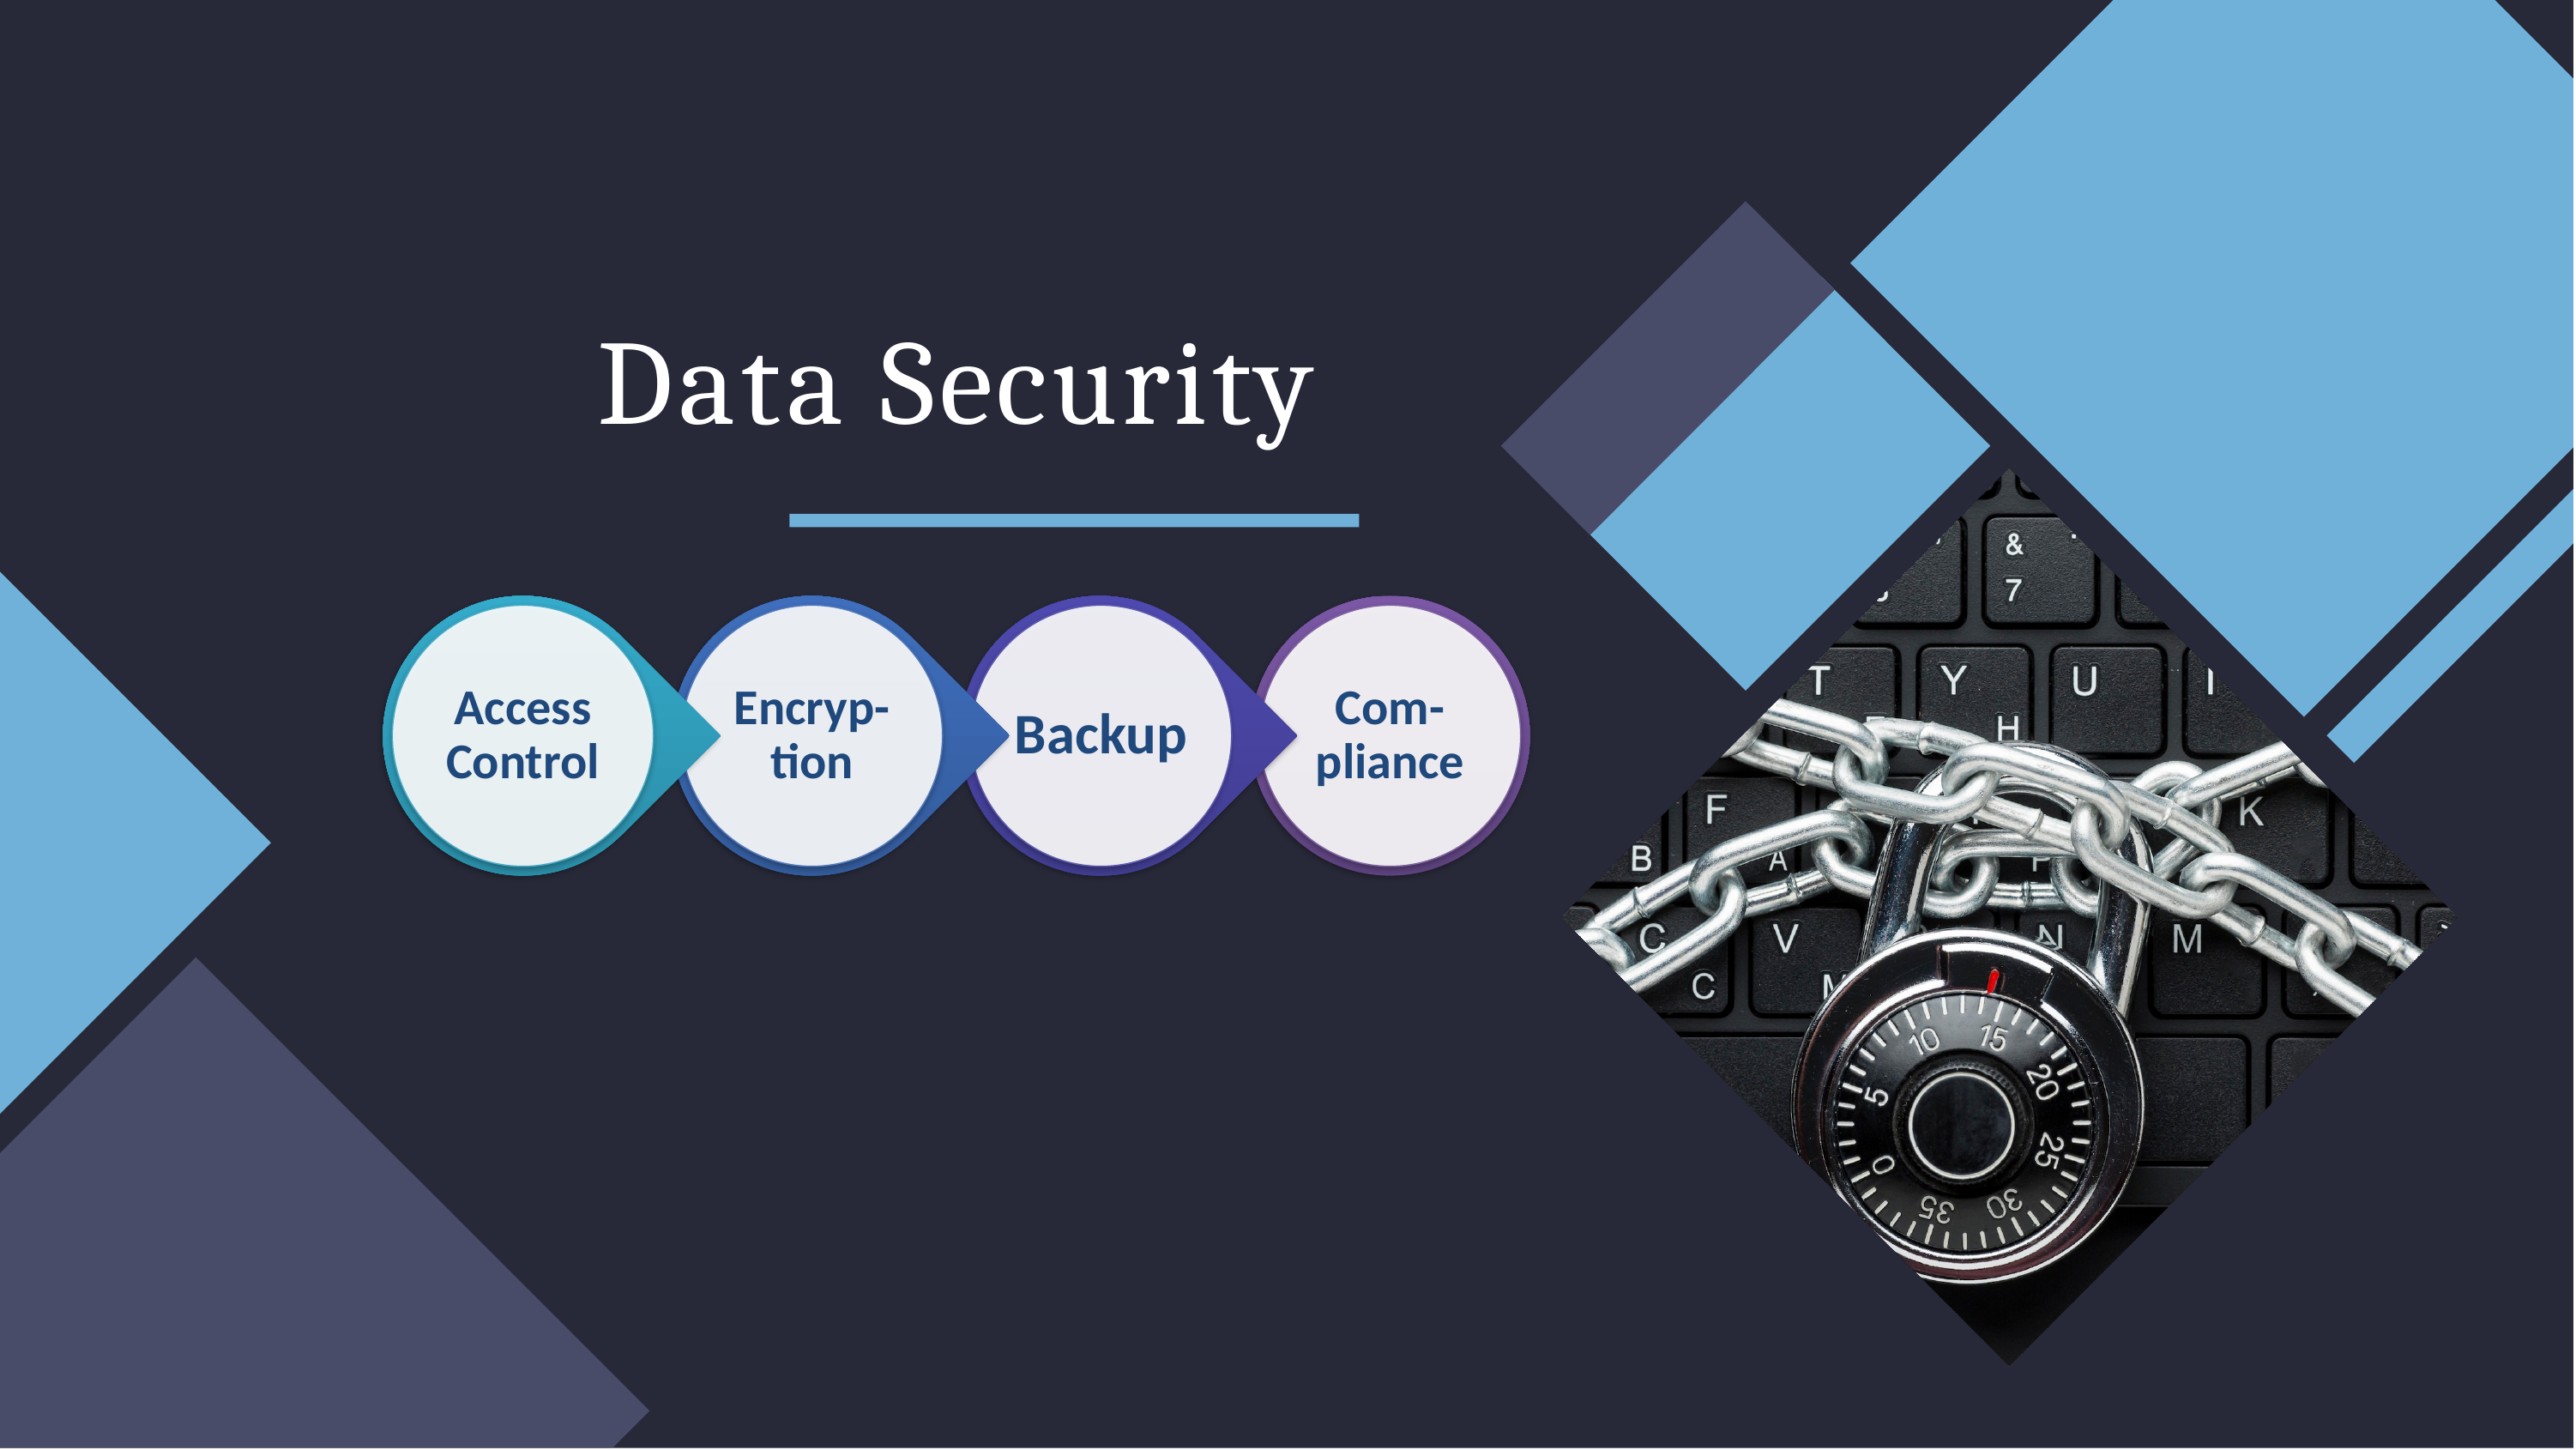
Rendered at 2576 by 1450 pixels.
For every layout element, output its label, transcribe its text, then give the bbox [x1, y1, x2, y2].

picture [1560, 467, 2458, 1365]
title Data Security [595, 301, 1354, 366]
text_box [0, 571, 650, 1448]
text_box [315, 367, 1540, 1104]
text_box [1500, 0, 2574, 764]
